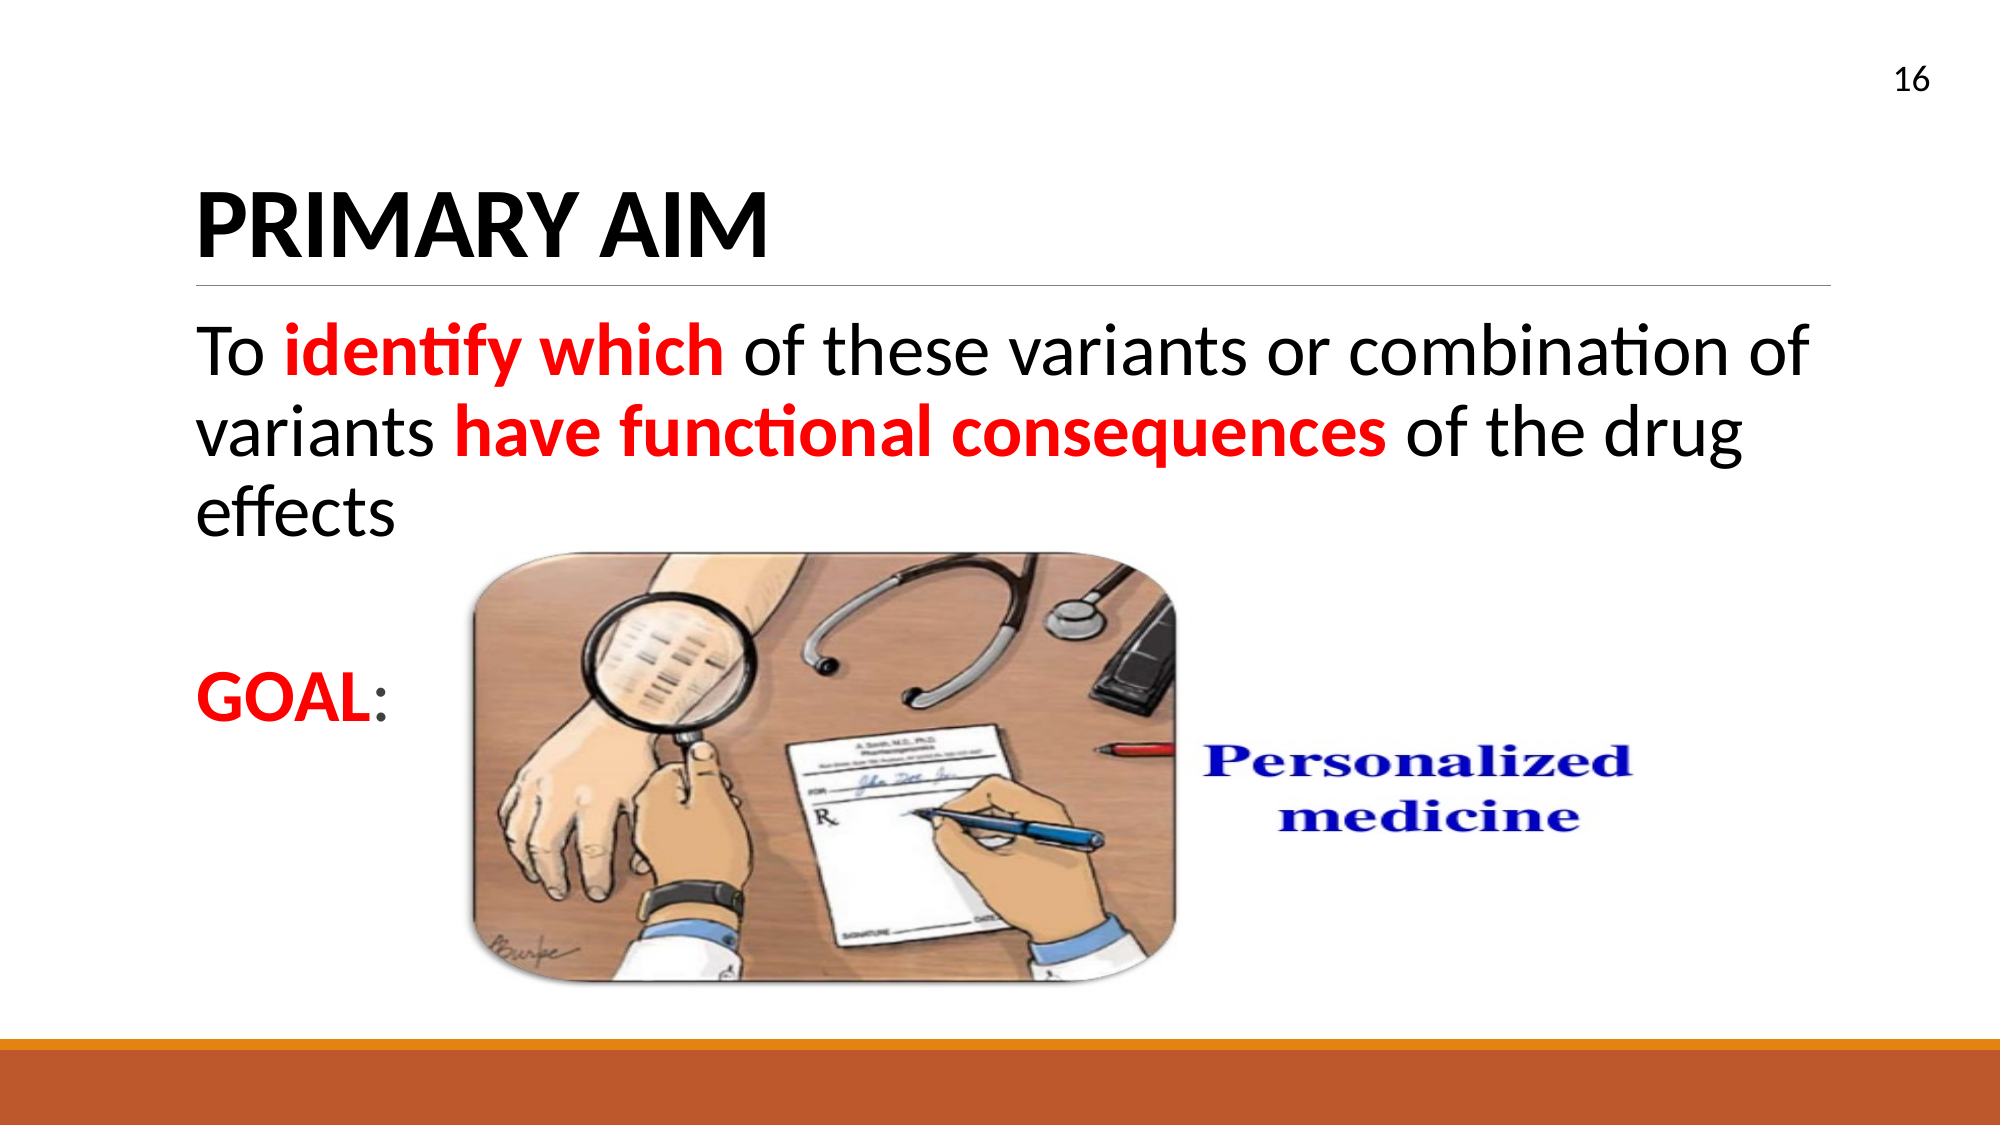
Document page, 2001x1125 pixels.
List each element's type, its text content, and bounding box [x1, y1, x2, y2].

title PRIMARY AIM [180, 47, 1830, 285]
text_box 16 [1878, 46, 1952, 107]
picture [430, 515, 1713, 1021]
list To identify which of these variants or combination of variants have functional consequences of the drug effects GOAL: ersonalized medicine’ [180, 302, 1830, 963]
